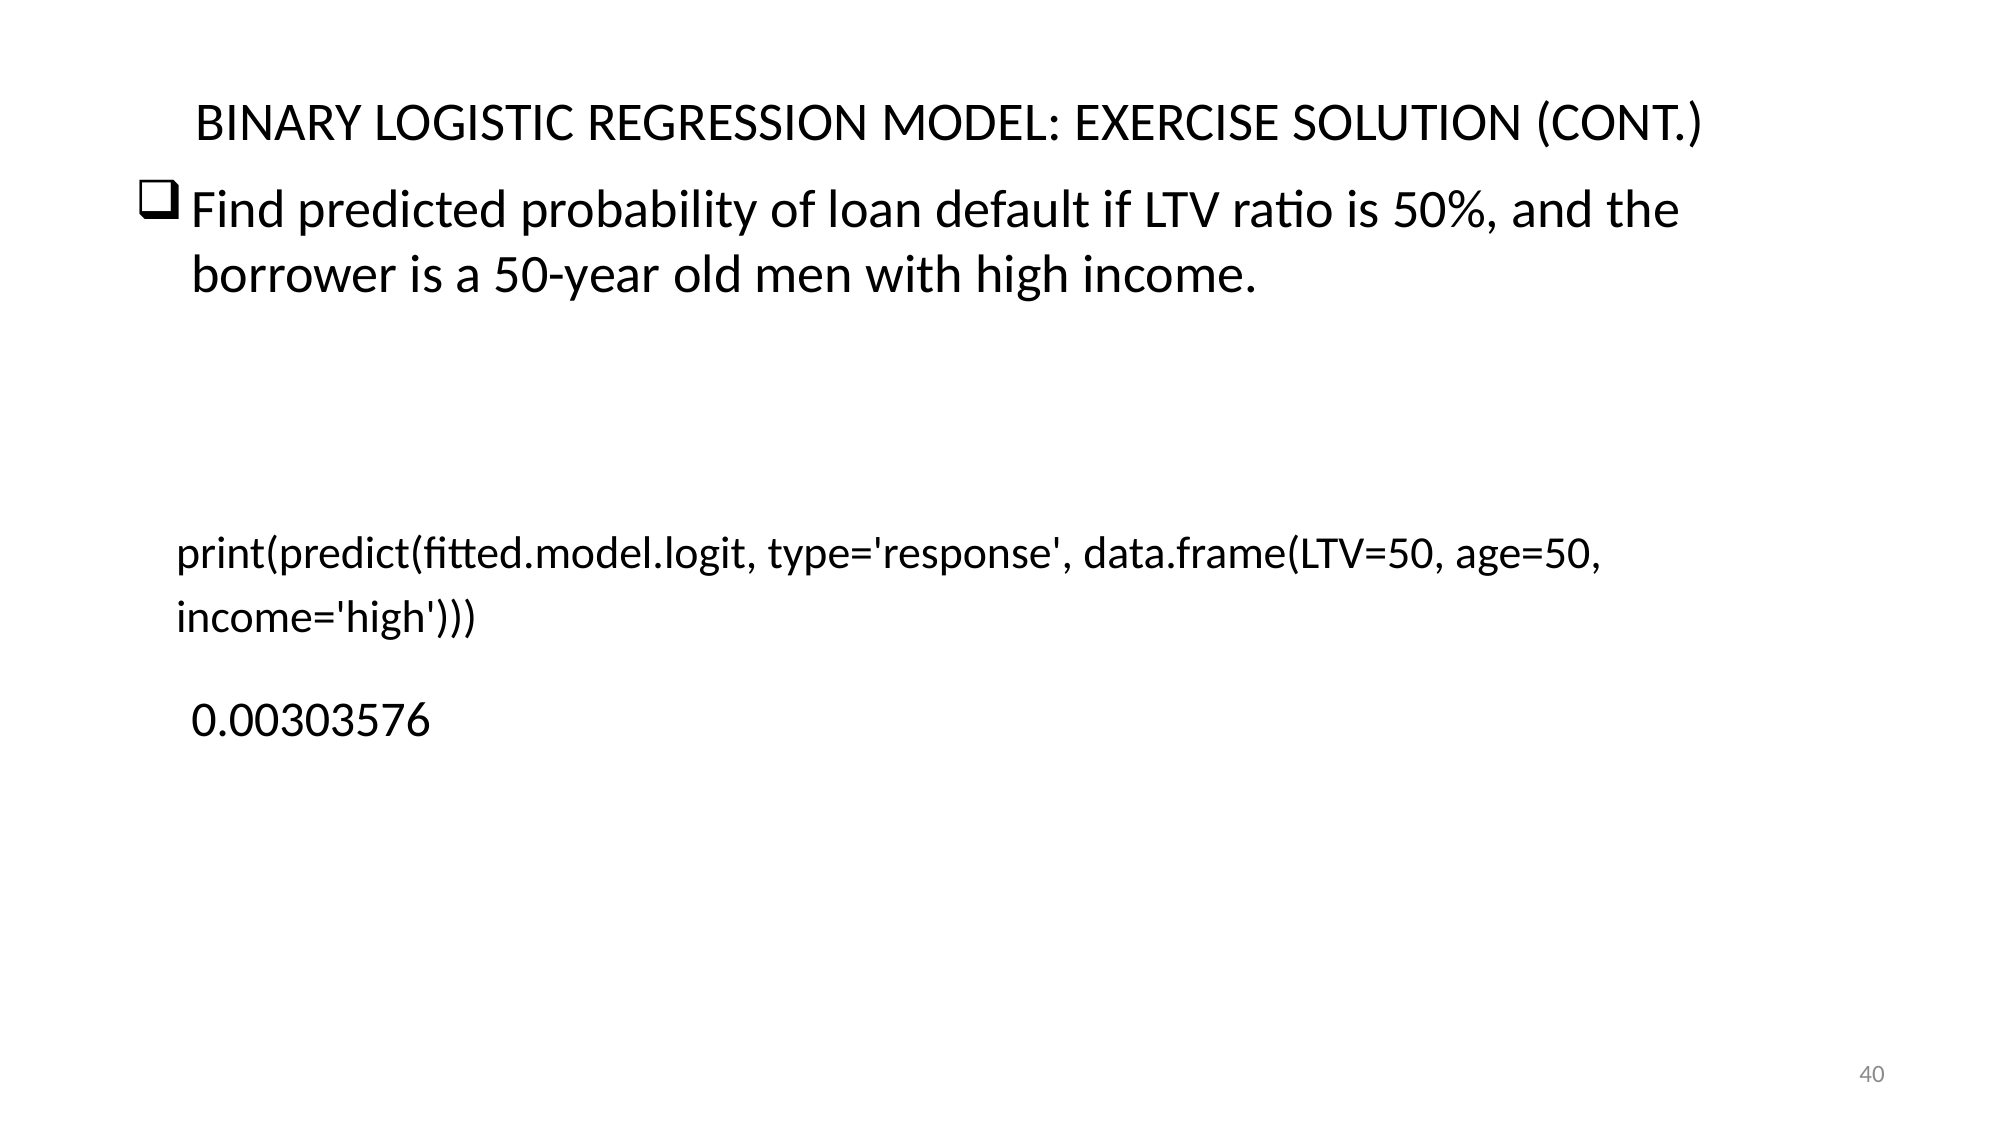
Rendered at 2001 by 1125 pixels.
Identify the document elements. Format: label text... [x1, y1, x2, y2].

slide_number 40 [1433, 1042, 1900, 1103]
text_box BINARY LOGISTIC REGRESSION MODEL: exercise solution (cont.) [180, 36, 1826, 159]
